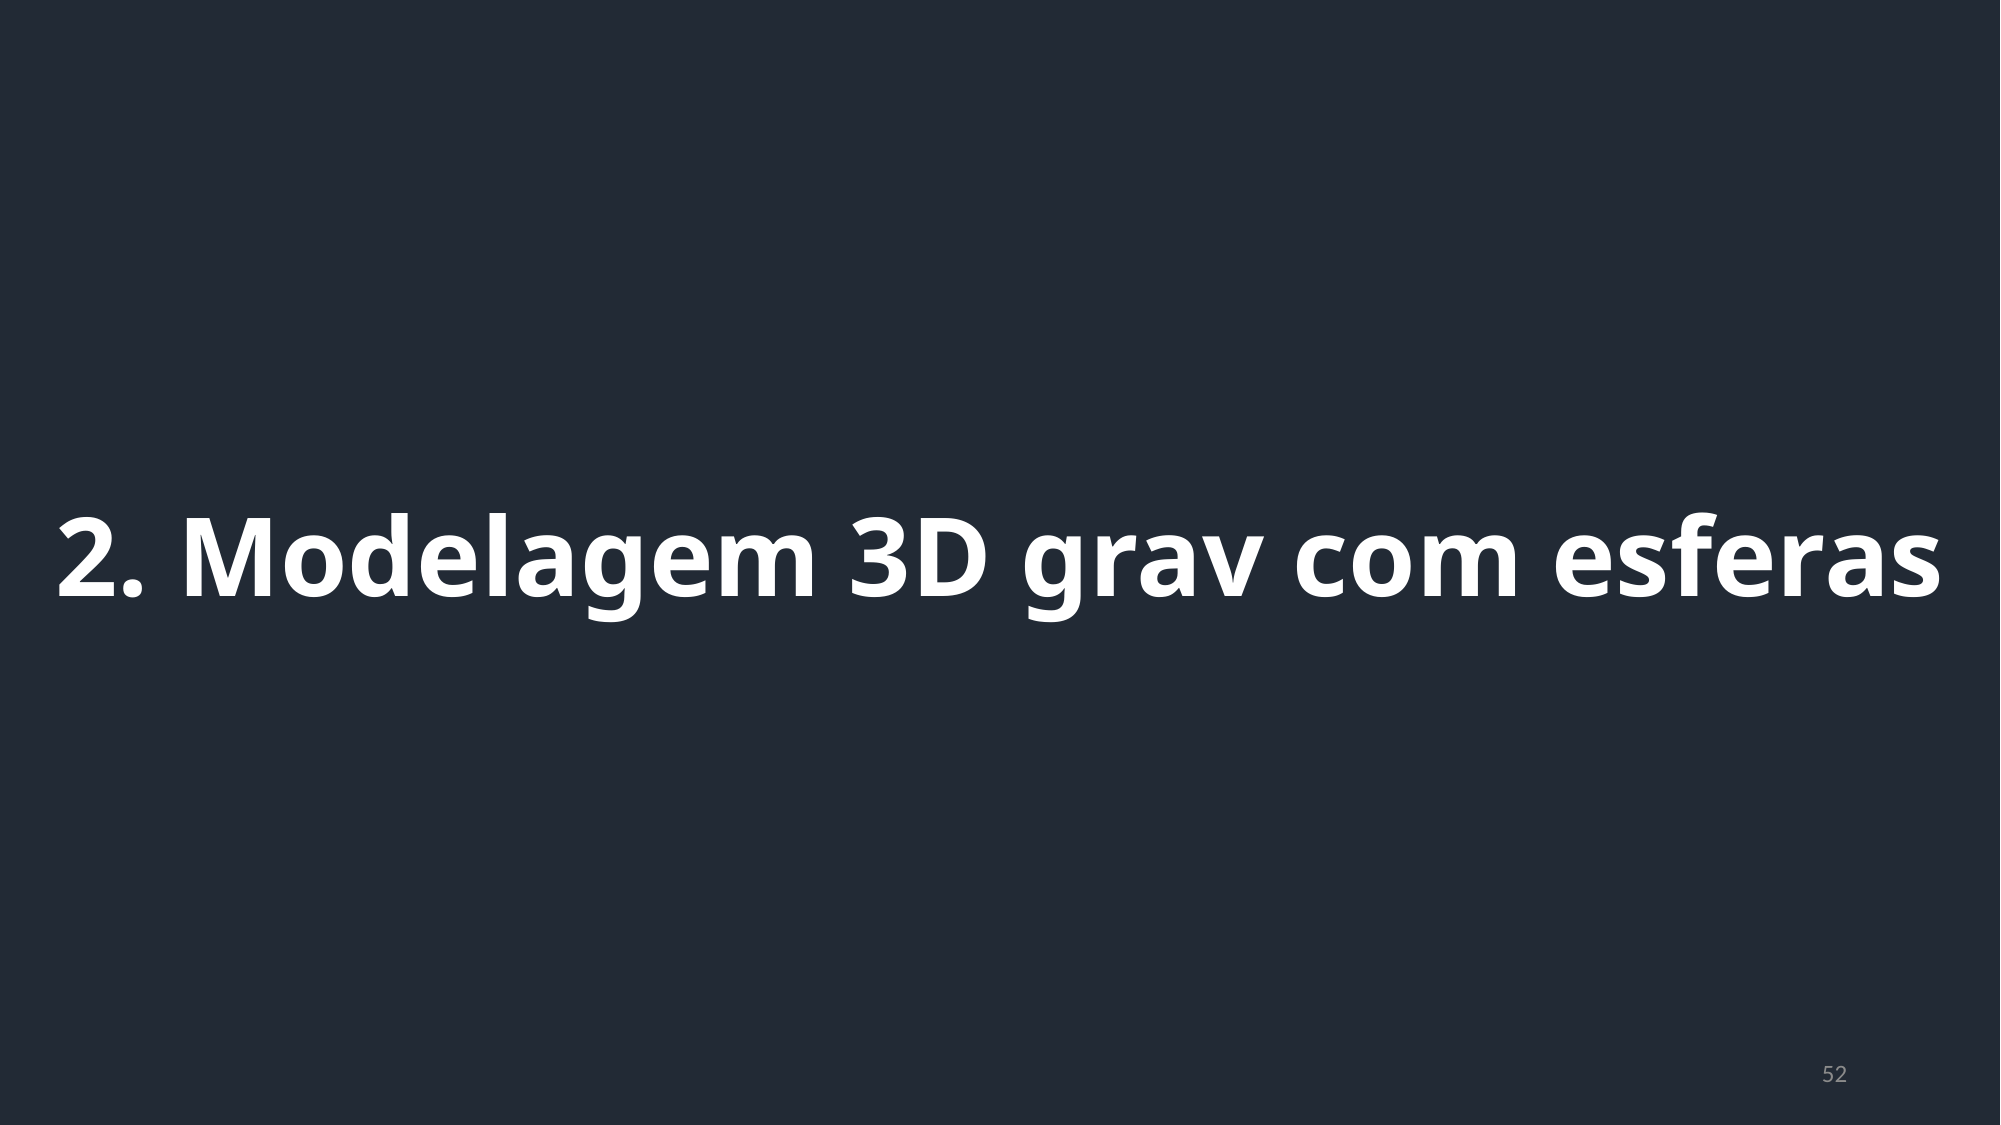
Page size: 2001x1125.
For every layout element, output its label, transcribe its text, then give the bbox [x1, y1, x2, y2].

text_box 2. Modelagem 3D grav com esferas [31, 495, 1969, 630]
slide_number 52 [1412, 1042, 1863, 1103]
